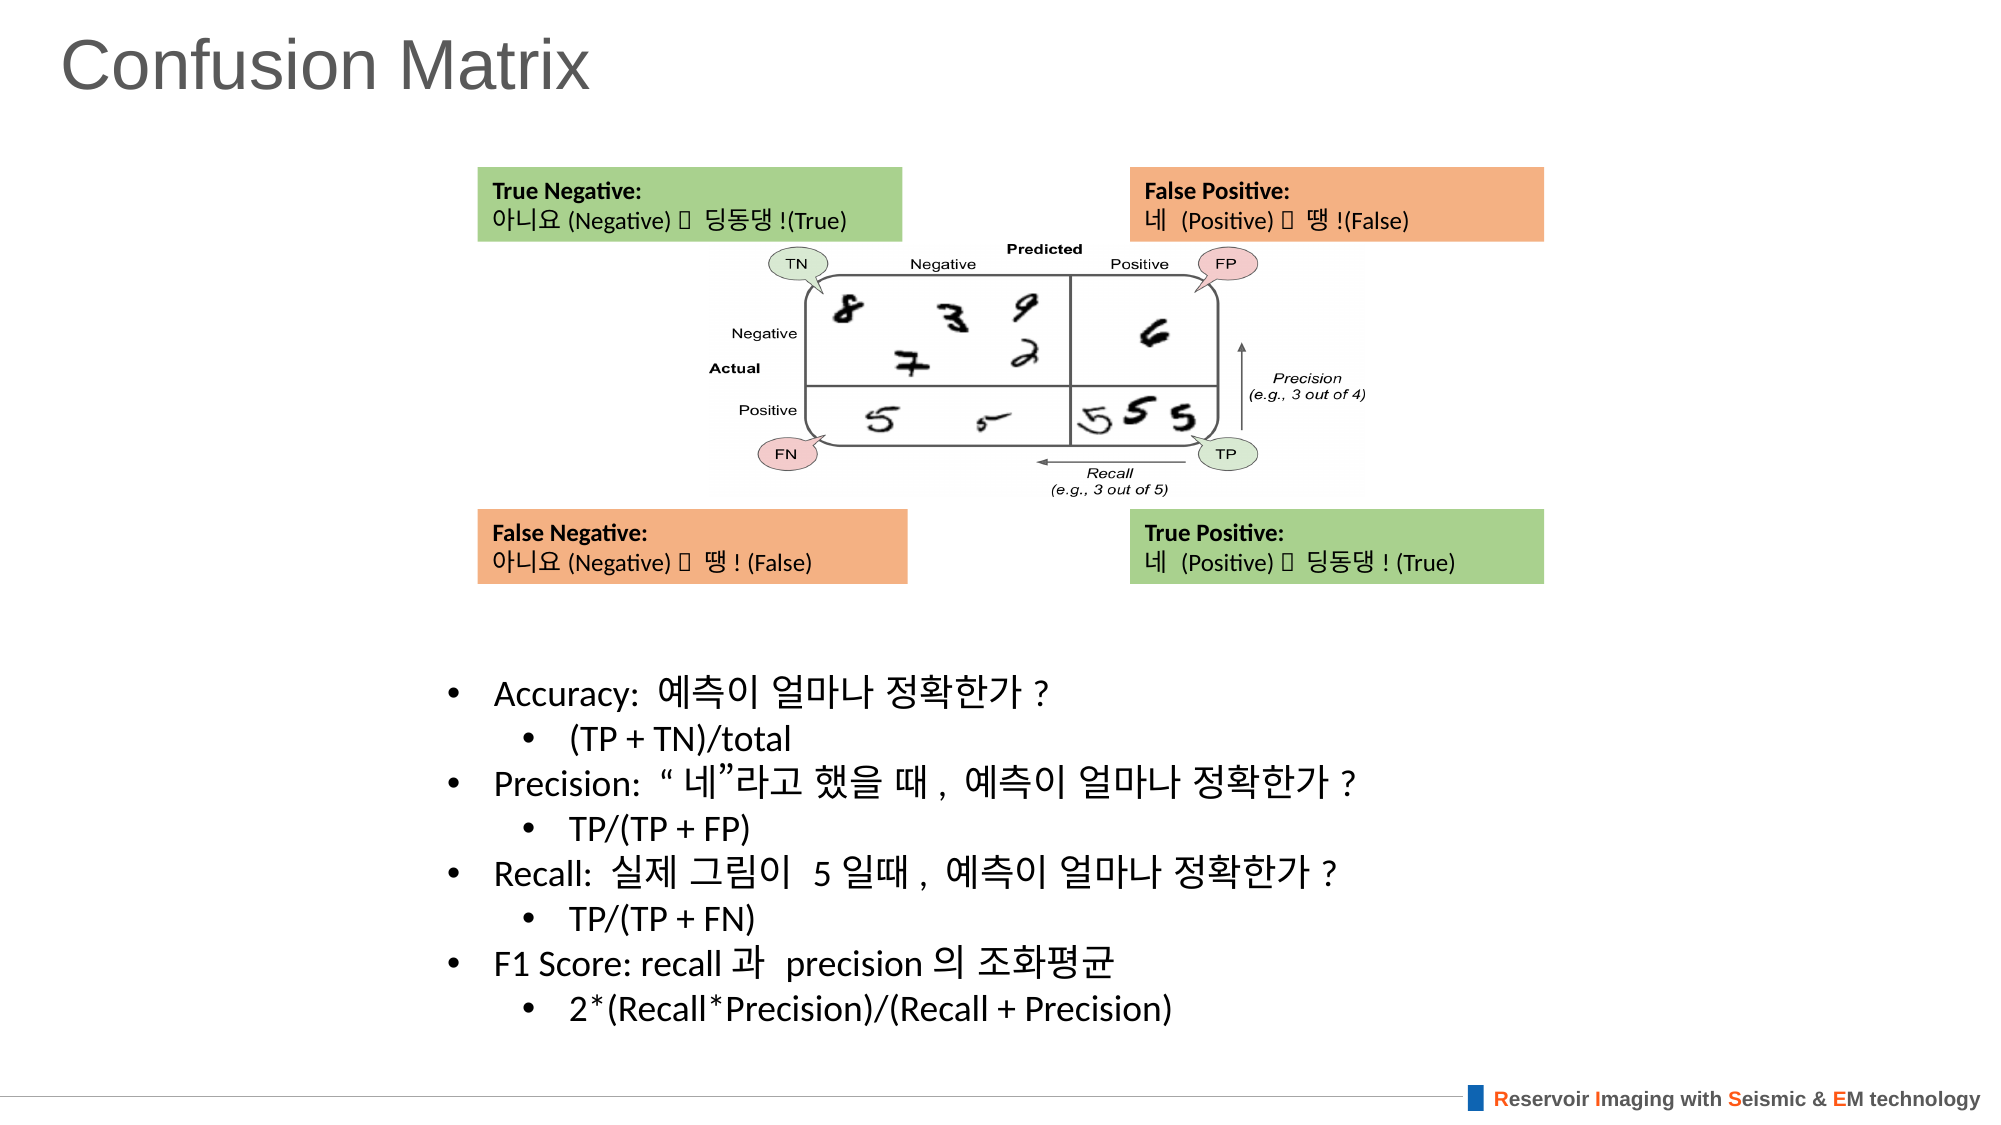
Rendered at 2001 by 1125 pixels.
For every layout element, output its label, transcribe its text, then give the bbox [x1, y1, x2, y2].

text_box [477, 167, 1545, 585]
title Confusion Matrix [45, 0, 1771, 134]
text_box Accuracy: 예측이 얼마나 정확한가? (TP + TN)/total Precision: “네”라고 했을 때, 예측이 얼마나 정확한가? TP/(TP + FP) Recall: 실제 그림이 5일때, 예측이 얼마나 정확한가? TP/(TP + FN) F1 Score: recall과 precision의 조화평균 2*(Recall*Precision)/(Recall + Precision) [432, 662, 1771, 1037]
